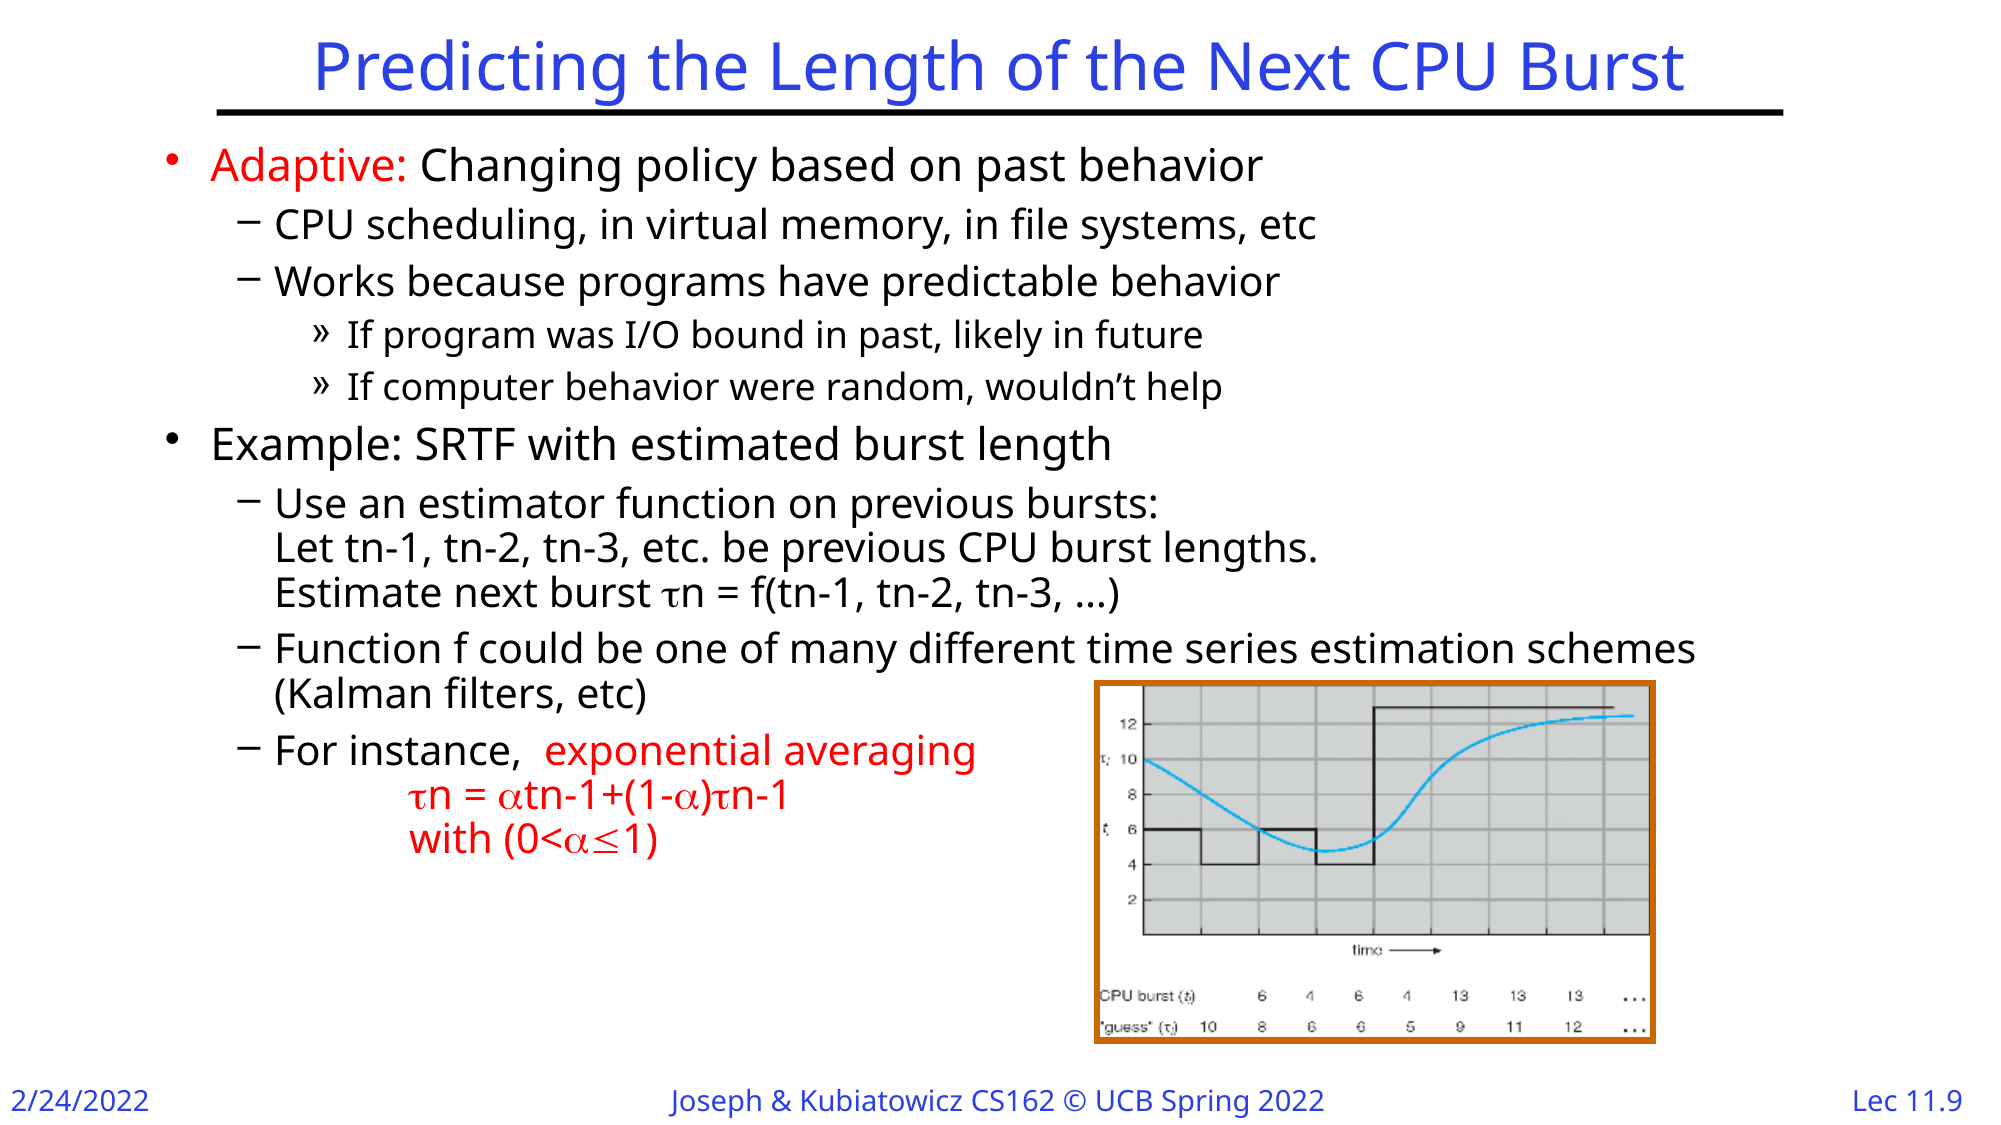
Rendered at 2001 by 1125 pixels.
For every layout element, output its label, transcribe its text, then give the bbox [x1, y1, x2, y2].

list Adaptive: Changing policy based on past behavior CPU scheduling, in virtual memory, in file systems, etc Works because programs have predictable behavior If program was I/O bound in past, likely in future If computer behavior were random, wouldn’t help Example: SRTF with estimated burst length Use an estimator function on previous bursts: Let tn-1, tn-2, tn-3, etc. be previous CPU burst lengths. Estimate next burst n = f(tn-1, tn-2, tn-3, …) Function f could be one of many different time series estimation schemes (Kalman filters, etc) For instance, exponential averaging n = tn-1+(1-)n-1 with (0<1) [150, 135, 1888, 974]
picture [1099, 685, 1651, 1038]
title Predicting the Length of the Next CPU Burst [225, 24, 1775, 113]
